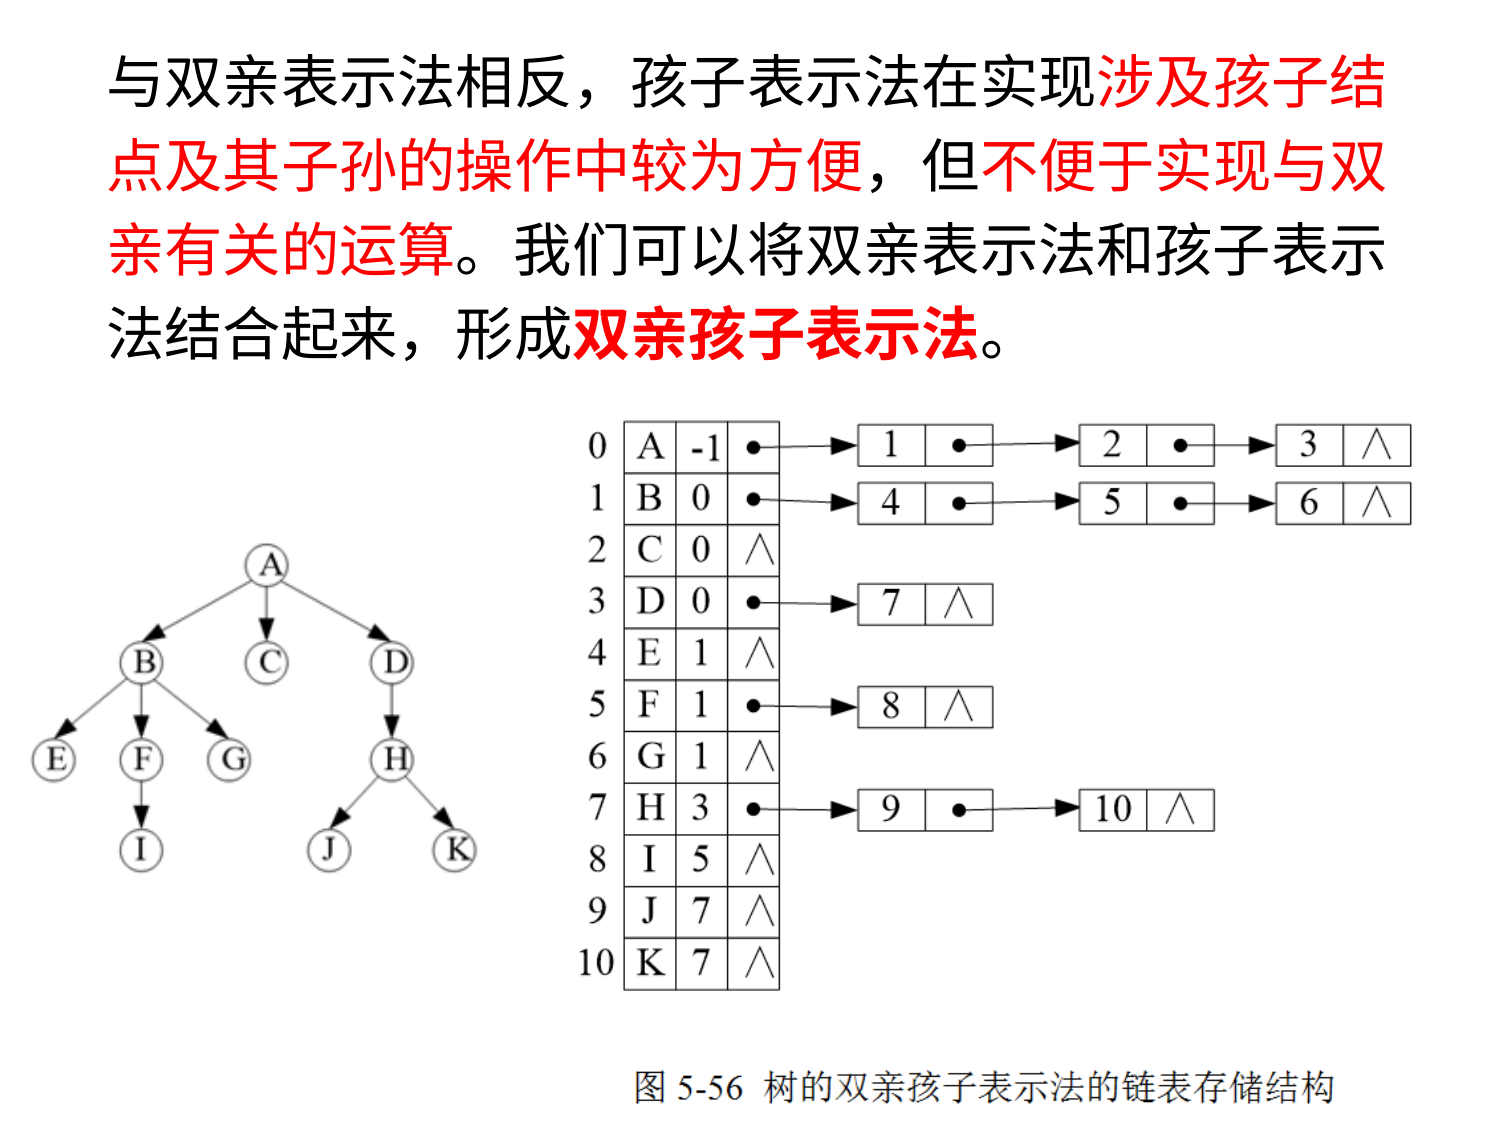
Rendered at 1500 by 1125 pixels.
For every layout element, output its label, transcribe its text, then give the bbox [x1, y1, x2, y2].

list 与双亲表示法相反，孩子表示法在实现涉及孩子结点及其子孙的操作中较为方便，但不便于实现与双亲有关的运算。我们可以将双亲表示法和孩子表示法结合起来，形成双亲孩子表示法。 [35, 23, 1442, 399]
picture [555, 398, 1454, 1117]
picture [8, 527, 505, 906]
